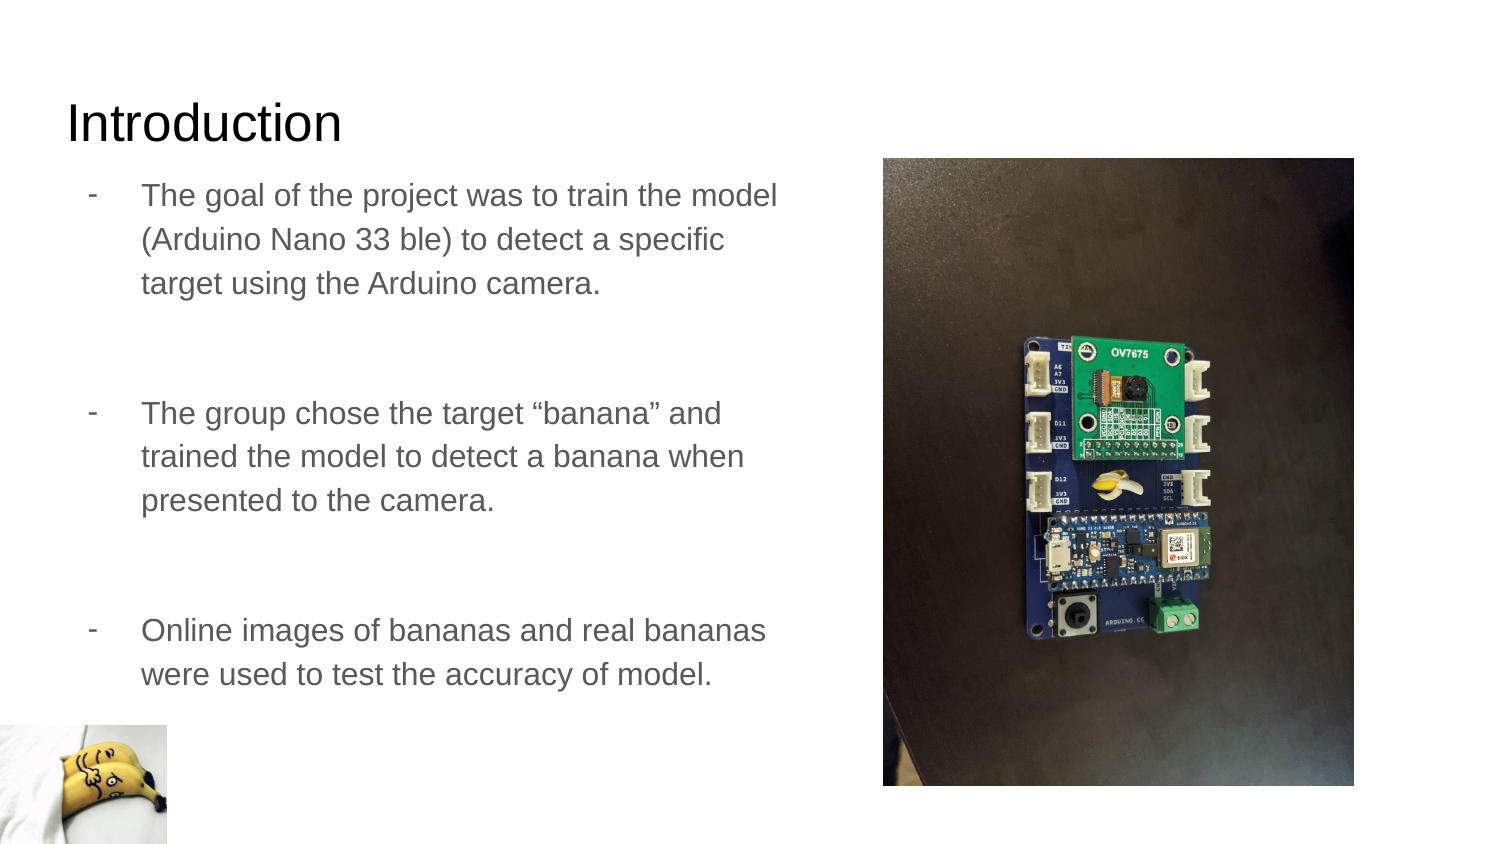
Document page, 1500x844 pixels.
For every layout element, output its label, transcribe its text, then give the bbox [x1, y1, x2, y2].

picture [0, 724, 167, 844]
picture [883, 158, 1354, 786]
list The goal of the project was to train the model (Arduino Nano 33 ble) to detect a specific target using the Arduino camera. The group chose the target “banana” and trained the model to detect a banana when presented to the camera. Online images of bananas and real bananas were used to test the accuracy of model. [51, 153, 826, 715]
title Introduction [51, 72, 492, 153]
